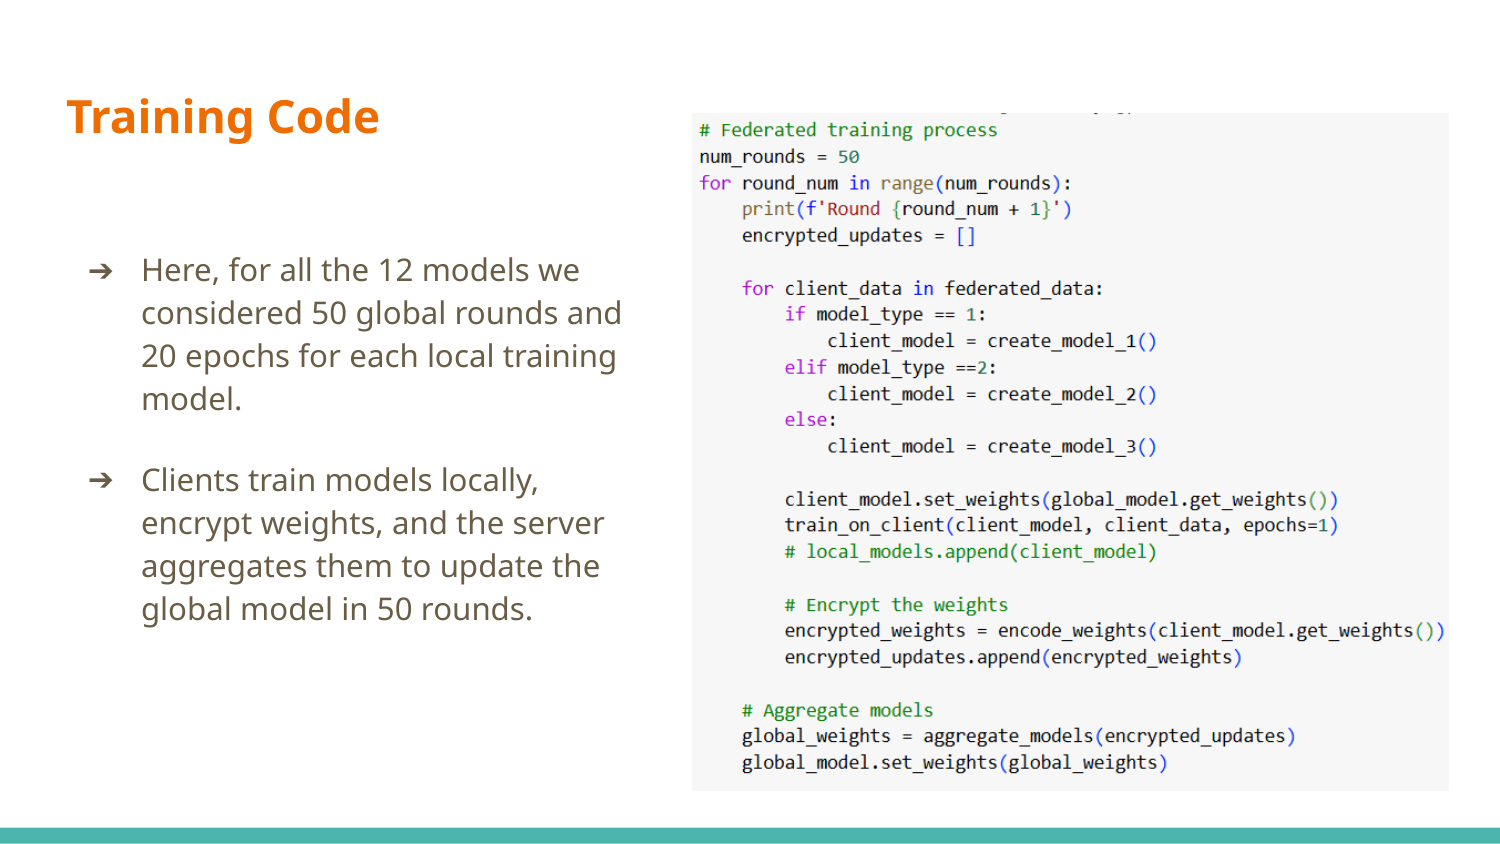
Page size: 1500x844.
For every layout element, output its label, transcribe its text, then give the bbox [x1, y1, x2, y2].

list Here, for all the 12 models we considered 50 global rounds and 20 epochs for each local training model. Clients train models locally, encrypt weights, and the server aggregates them to update the global model in 50 rounds. [51, 229, 664, 791]
title Training Code [51, 72, 1449, 189]
picture [692, 113, 1450, 791]
